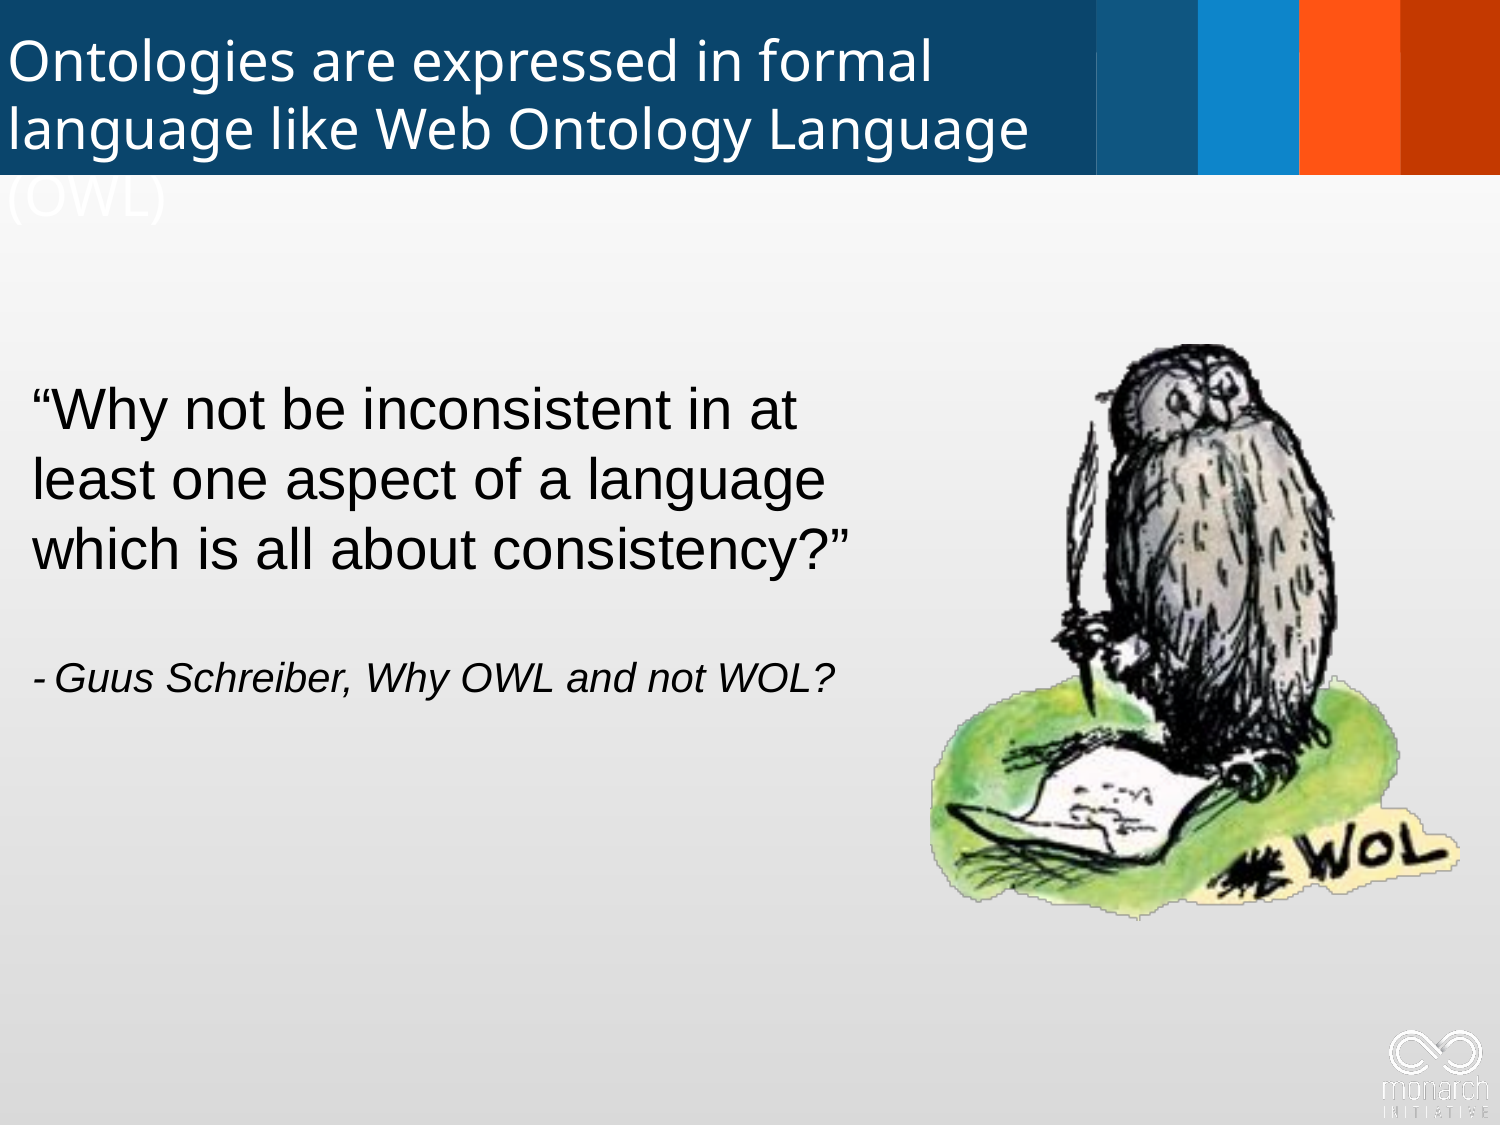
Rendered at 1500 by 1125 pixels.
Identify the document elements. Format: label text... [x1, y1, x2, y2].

picture [930, 344, 1460, 921]
picture [1383, 1030, 1488, 1118]
text_box Ontologies are expressed in formal language like Web Ontology Language (OWL) [0, 18, 1100, 236]
text_box “Why not be inconsistent in at least one aspect of a language which is all about consistency?” - Guus Schreiber, Why OWL and not WOL? [24, 364, 891, 709]
